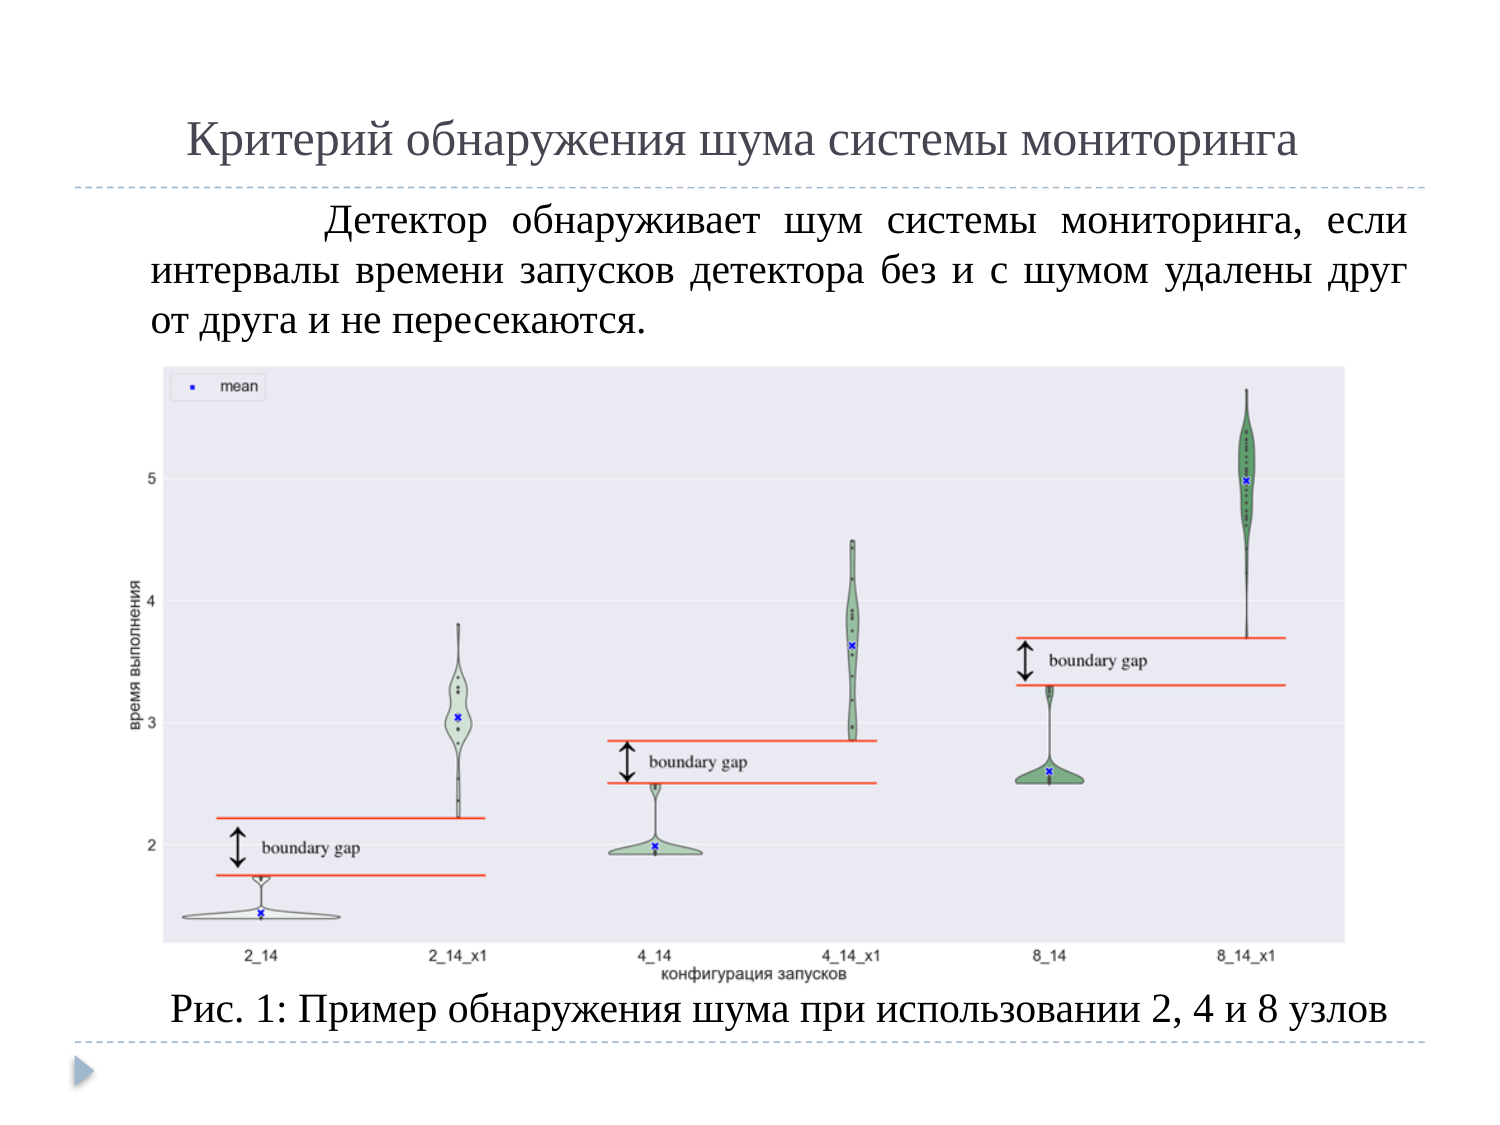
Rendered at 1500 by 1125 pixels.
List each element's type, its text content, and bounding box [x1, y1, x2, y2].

list Детектор обнаруживает шум системы мониторинга, если интервалы времени запусков детектора без и с шумом удалены друг от друга и не пересекаются. Рис. 1: Пример обнаружения шума при использовании 2, 4 и 8 узлов [135, 184, 1423, 1094]
title Критерий обнаружения шума системы мониторинга [171, 37, 1329, 173]
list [123, 361, 1350, 988]
